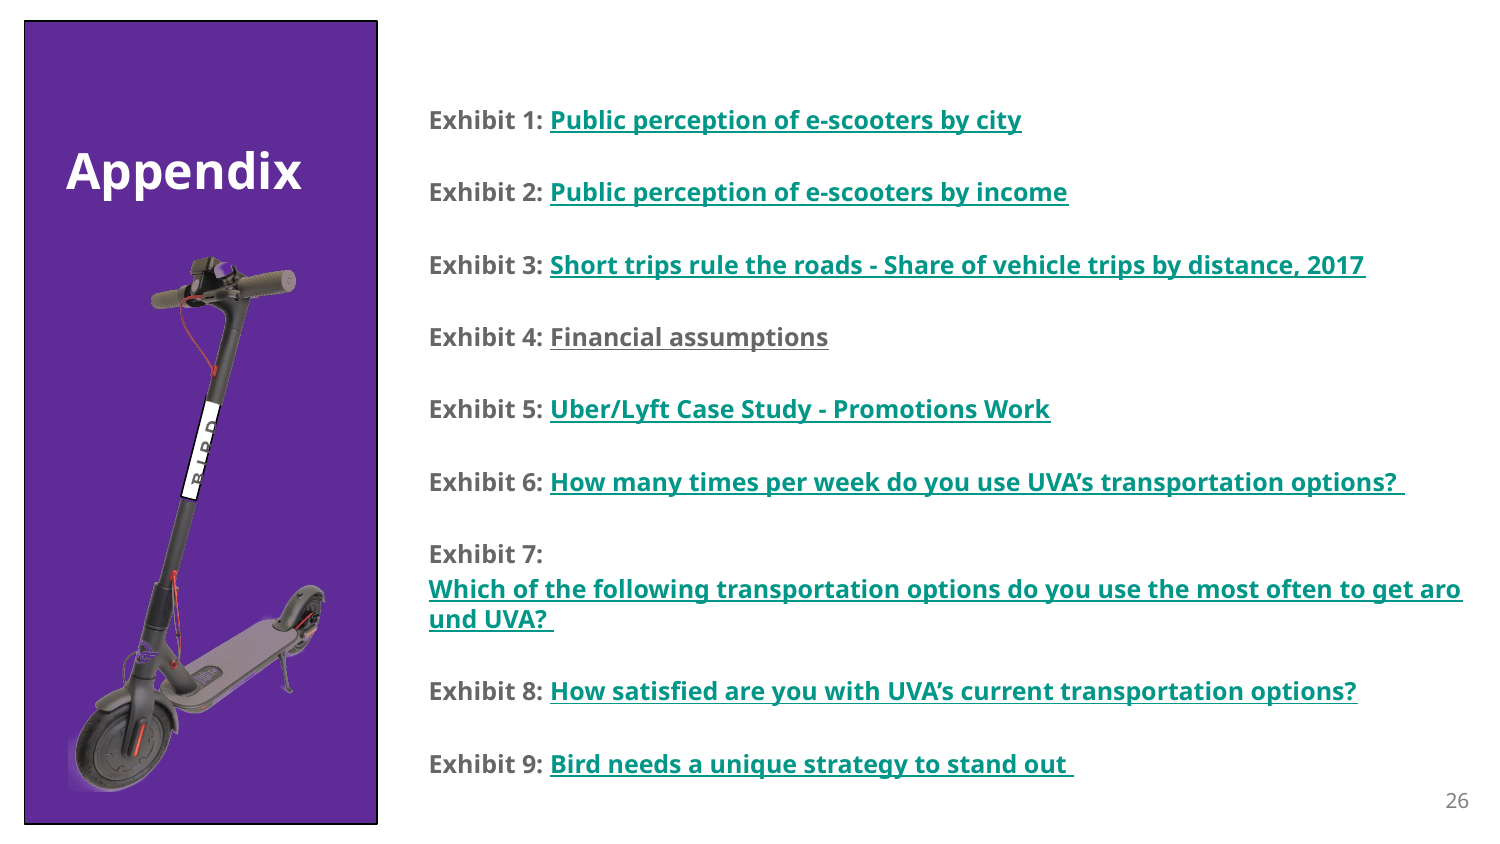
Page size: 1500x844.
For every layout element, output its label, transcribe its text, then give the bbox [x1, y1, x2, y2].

text_box [24, 21, 377, 825]
picture [68, 250, 329, 792]
list Exhibit 1: Public perception of e-scooters by city Exhibit 2: Public perception of e-scooters by income Exhibit 3: Short trips rule the roads - Share of vehicle trips by distance, 2017 Exhibit 4: Financial assumptions Exhibit 5: Uber/Lyft Case Study - Promotions Work Exhibit 6: How many times per week do you use UVA’s transportation options? Exhibit 7: Which of the following transportation options do you use the most often to get around UVA? Exhibit 8: How satisfied are you with UVA’s current transportation options? Exhibit 9: Bird needs a unique strategy to stand out [413, 21, 1485, 825]
slide_number 26 [1394, 769, 1484, 834]
title Appendix [51, 91, 413, 216]
